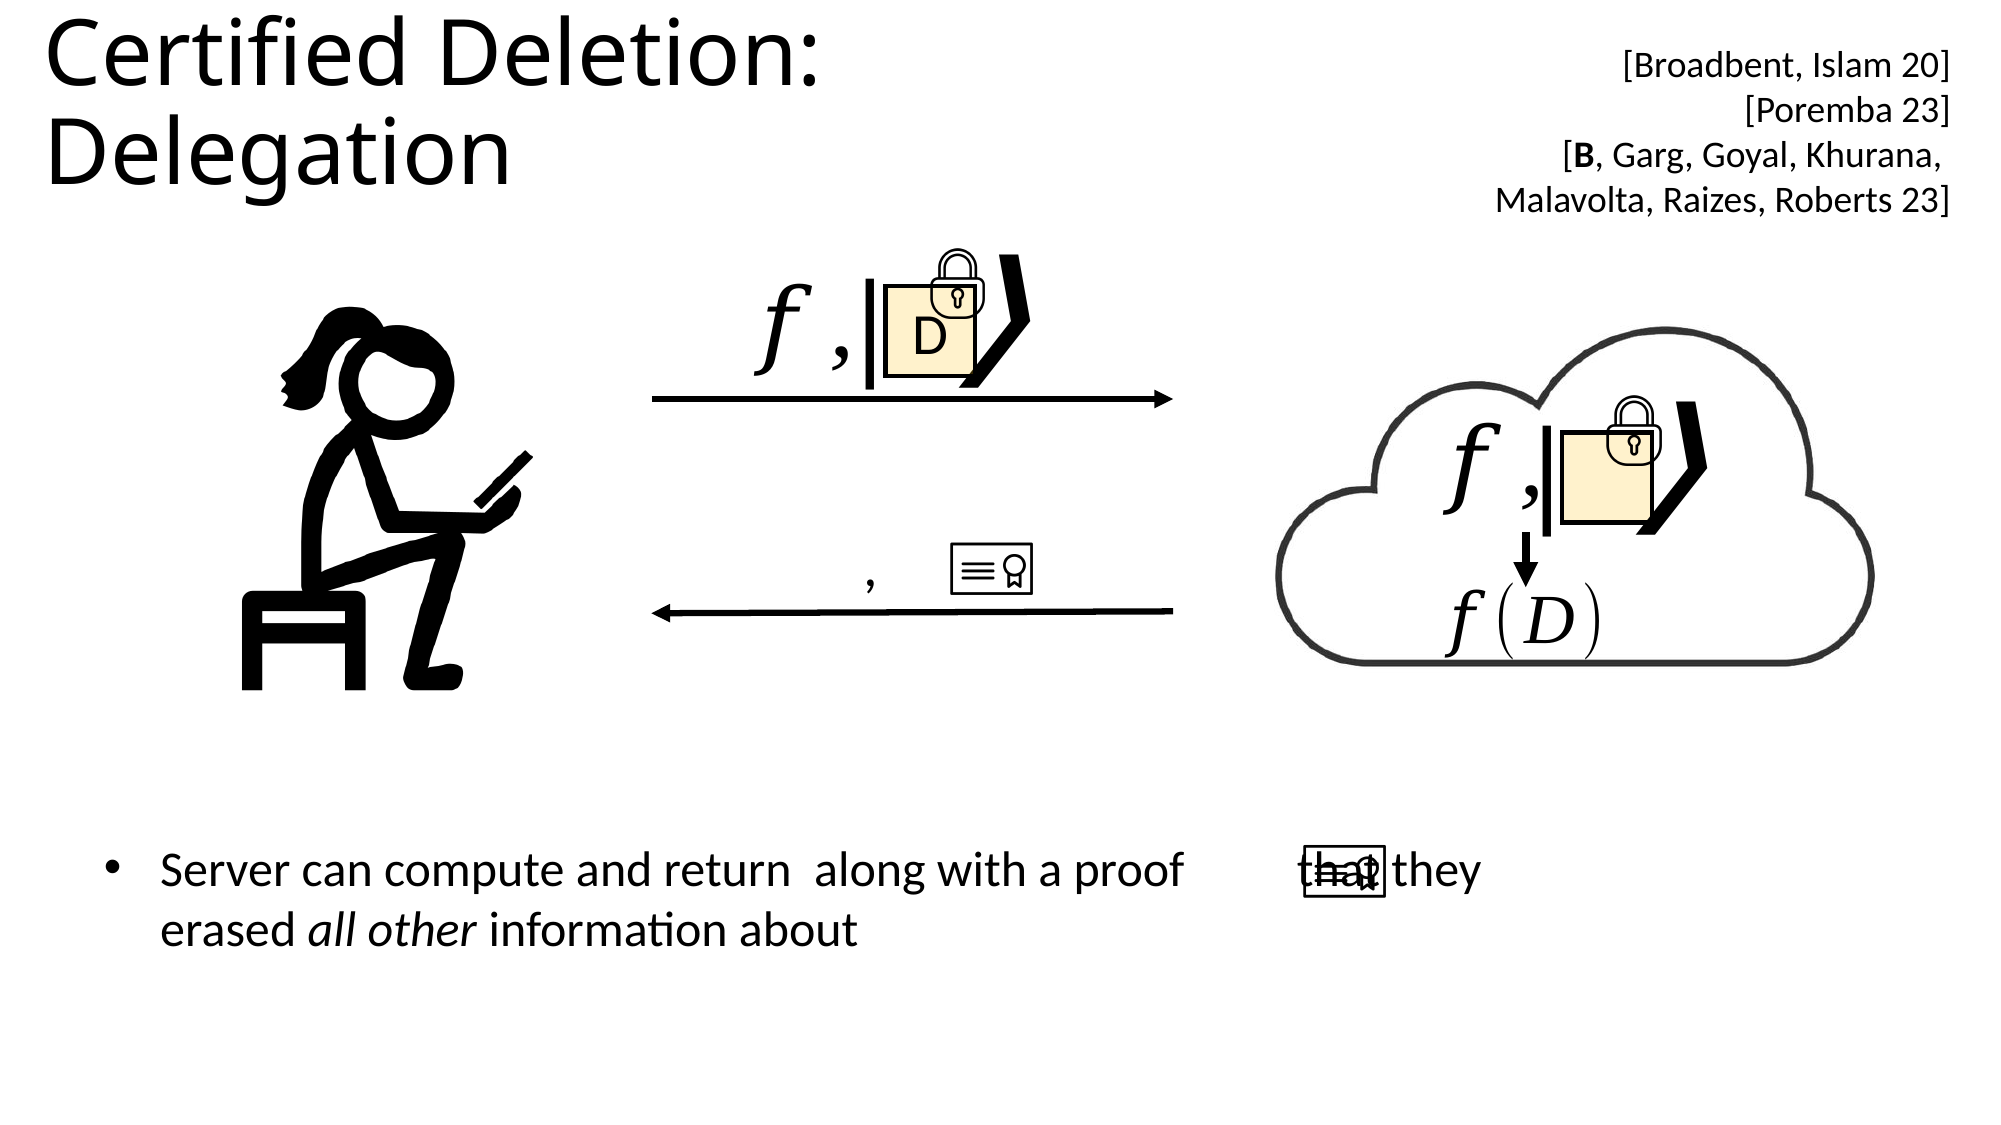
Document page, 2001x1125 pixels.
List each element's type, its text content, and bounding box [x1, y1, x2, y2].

picture [930, 248, 985, 319]
picture [919, 496, 1064, 640]
text_box [Broadbent, Islam 20] [Poremba 23] [B, Garg, Goyal, Khurana, Malavolta, Raizes, Roberts 23] [1479, 33, 1966, 228]
picture [1228, 295, 1920, 718]
picture [28, 139, 746, 857]
text_box | [826, 236, 915, 398]
text_box D [884, 285, 976, 377]
picture [1272, 798, 1417, 943]
title Certified Deletion: Delegation [28, 20, 1317, 191]
